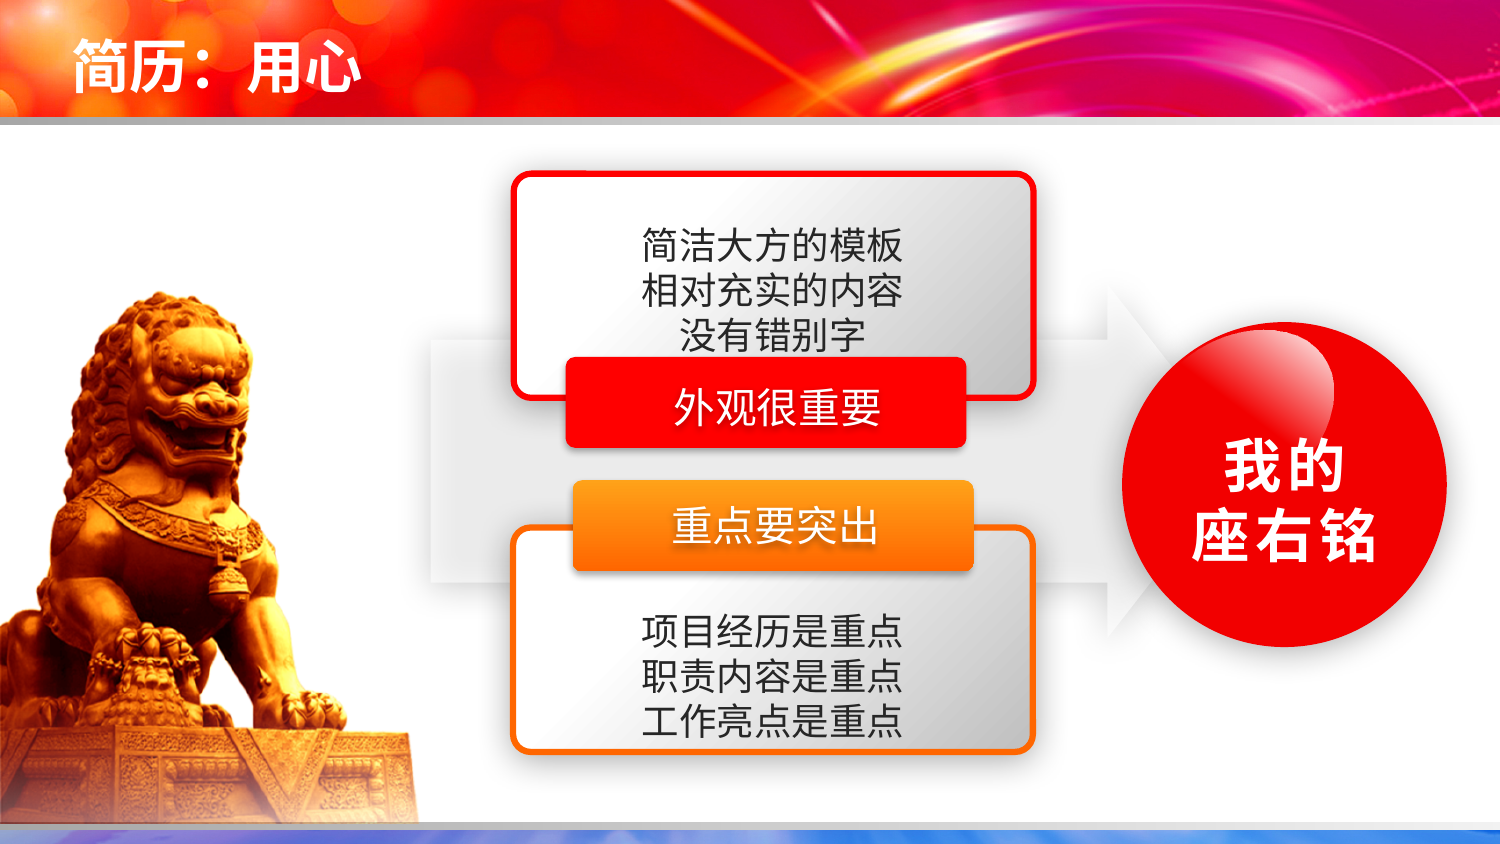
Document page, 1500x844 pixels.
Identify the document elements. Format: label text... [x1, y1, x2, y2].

text_box 简历：用心 [56, 23, 636, 108]
picture [0, 236, 421, 824]
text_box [430, 173, 1447, 753]
picture [0, 830, 1500, 844]
picture [0, 0, 1500, 117]
